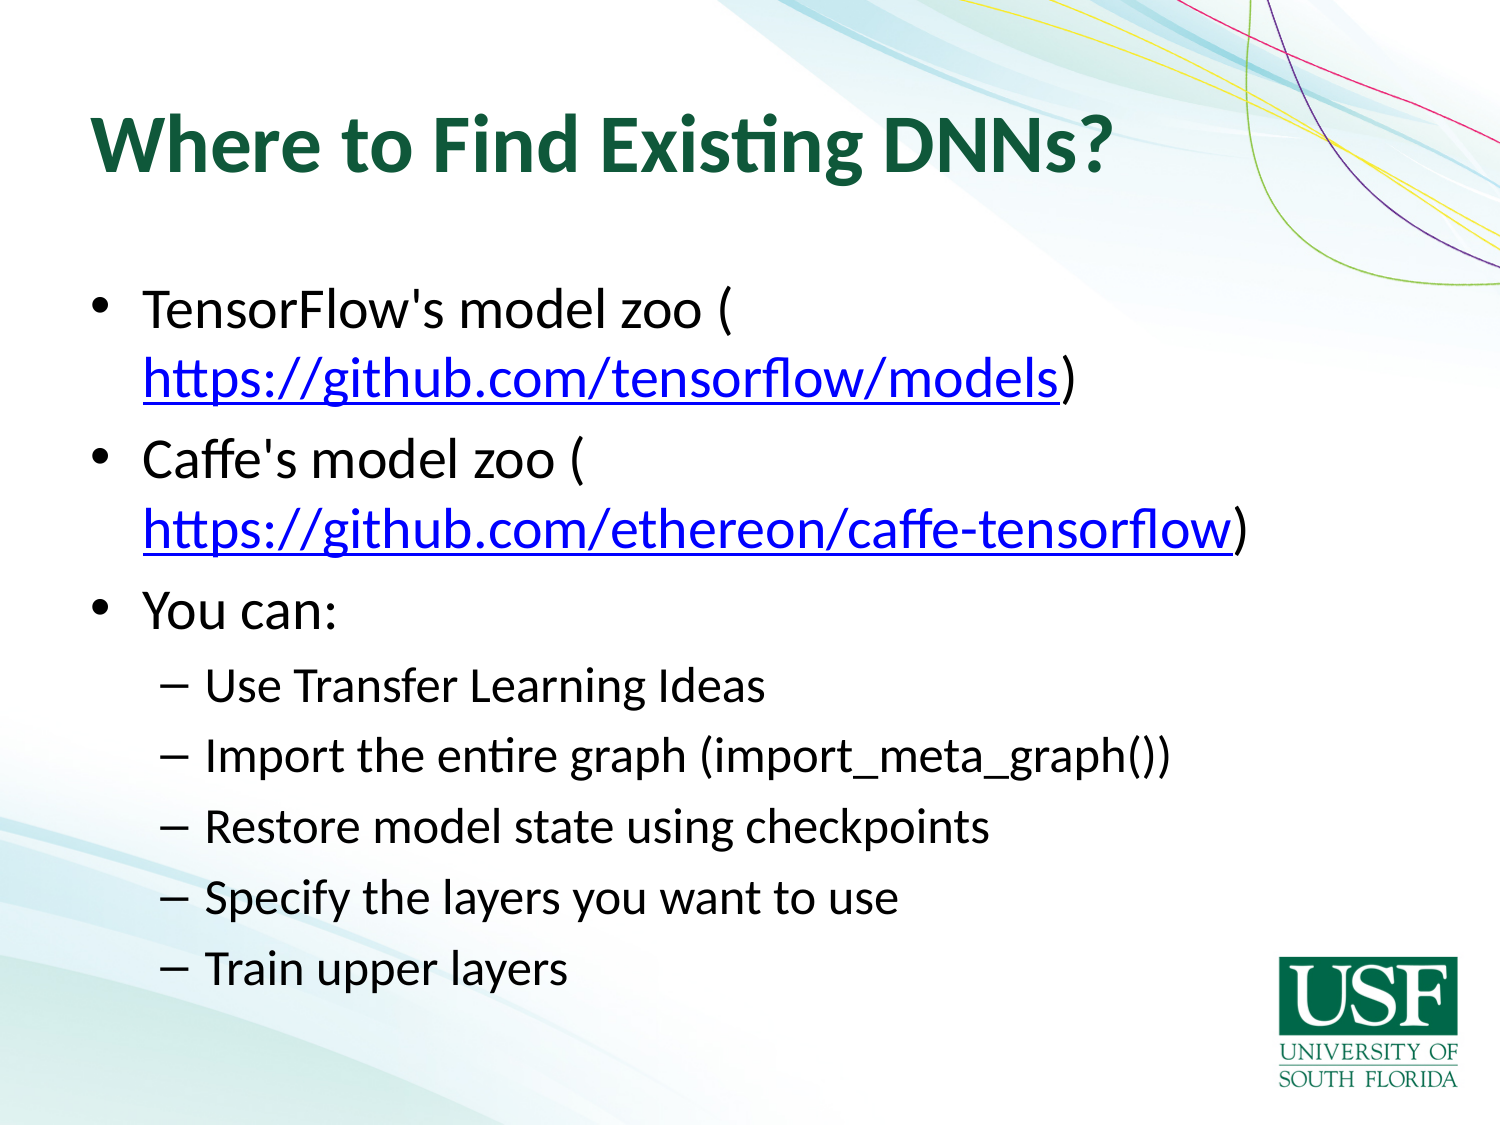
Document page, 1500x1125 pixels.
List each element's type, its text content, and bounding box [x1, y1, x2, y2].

list TensorFlow's model zoo (https://github.com/tensorflow/models) Caffe's model zoo (https://github.com/ethereon/caffe-tensorflow) You can: Use Transfer Learning Ideas Import the entire graph (import_meta_graph()) Restore model state using checkpoints Specify the layers you want to use Train upper layers [75, 262, 1425, 1005]
title Where to Find Existing DNNs? [75, 45, 1425, 233]
picture [0, 0, 1500, 1125]
